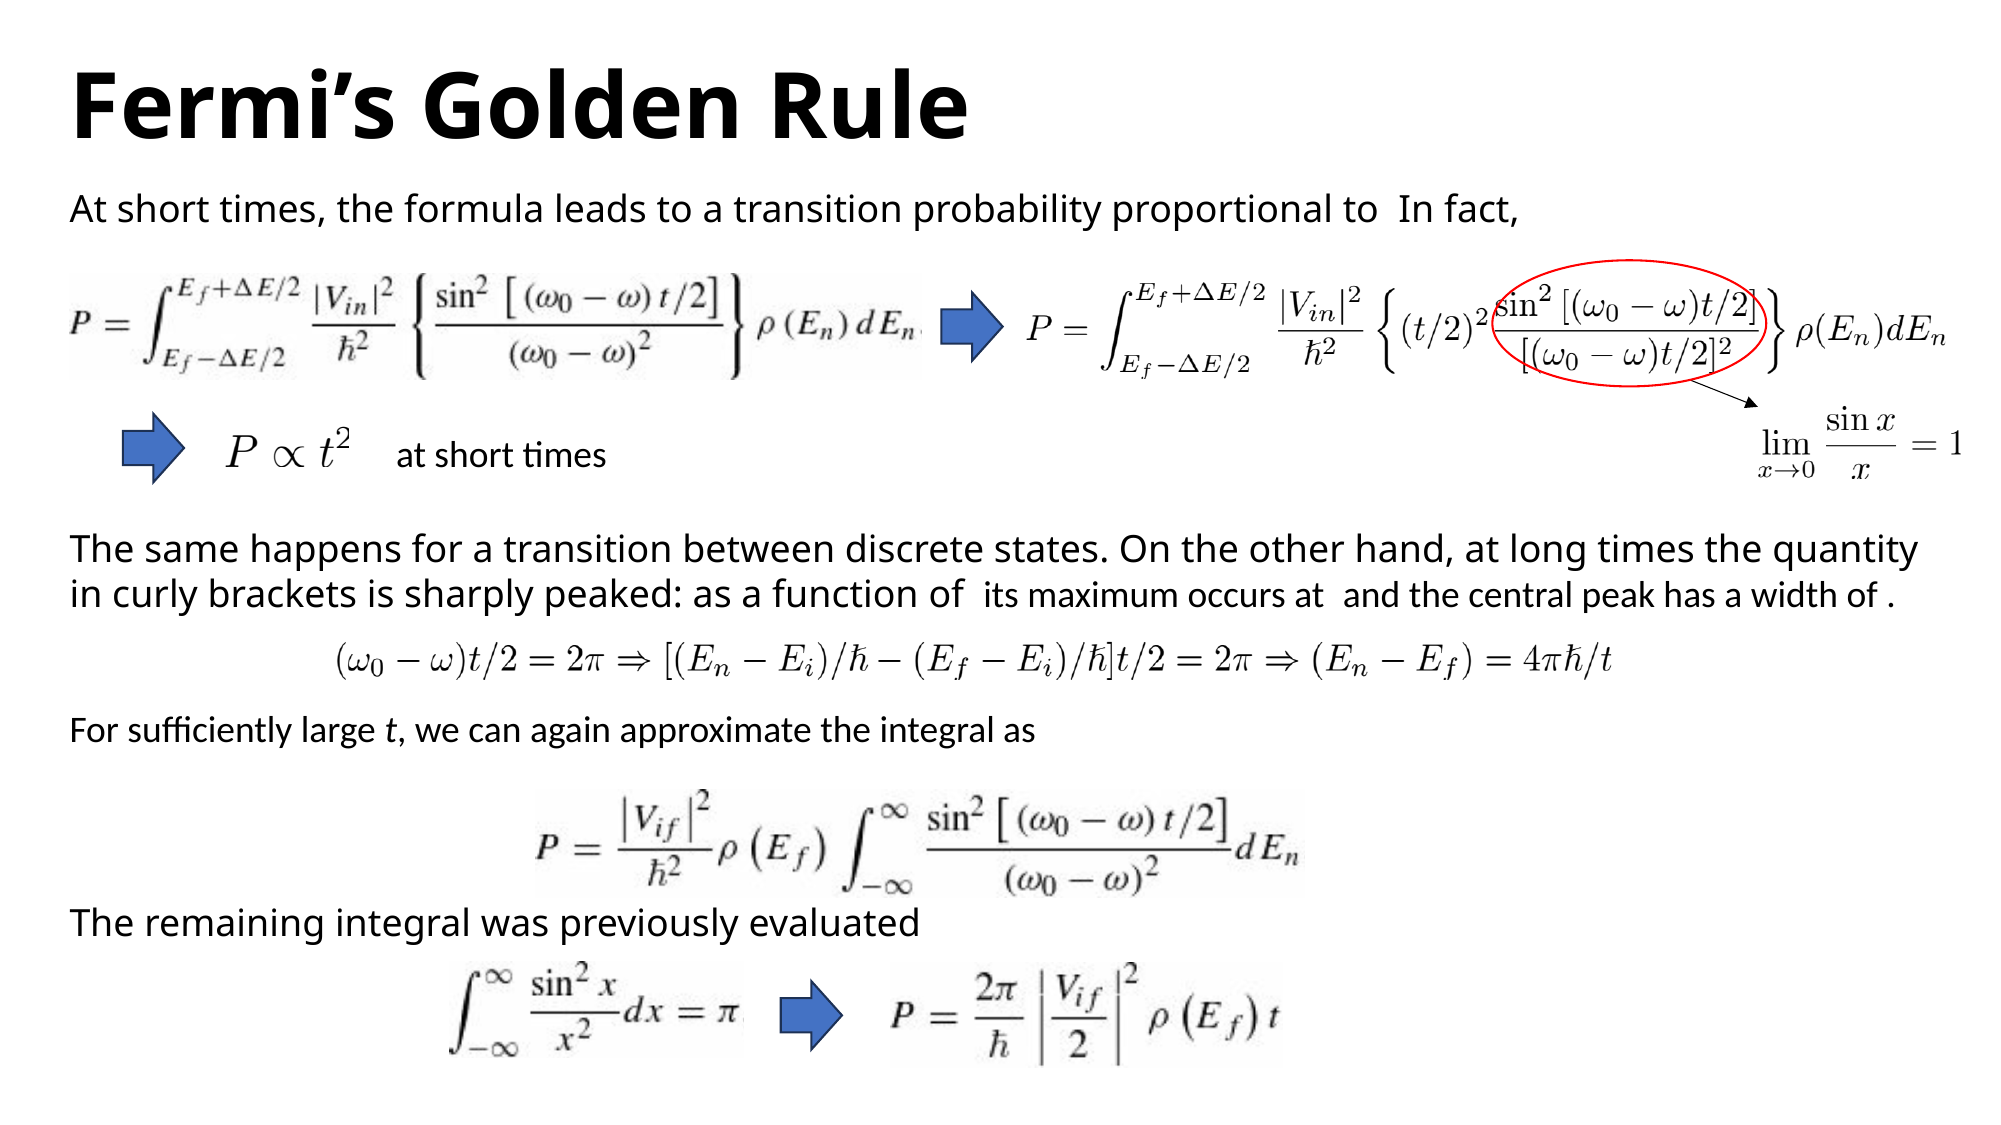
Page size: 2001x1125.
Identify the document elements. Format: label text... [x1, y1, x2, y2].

picture [54, 261, 922, 387]
text_box [121, 411, 186, 485]
picture [879, 950, 1283, 1076]
picture [529, 783, 1305, 911]
picture [1025, 280, 1946, 379]
picture [1757, 405, 1961, 479]
picture [336, 641, 1612, 680]
text_box at short times [381, 423, 623, 483]
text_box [1691, 380, 1758, 407]
text_box [940, 289, 1005, 364]
picture [433, 957, 744, 1075]
picture [225, 426, 349, 467]
text_box [1560, 379, 1698, 388]
text_box Fermi’s Golden Rule [54, 0, 1780, 218]
text_box [1527, 259, 1732, 280]
text_box [779, 978, 844, 1053]
text_box The remaining integral was previously evaluated [54, 891, 1364, 952]
